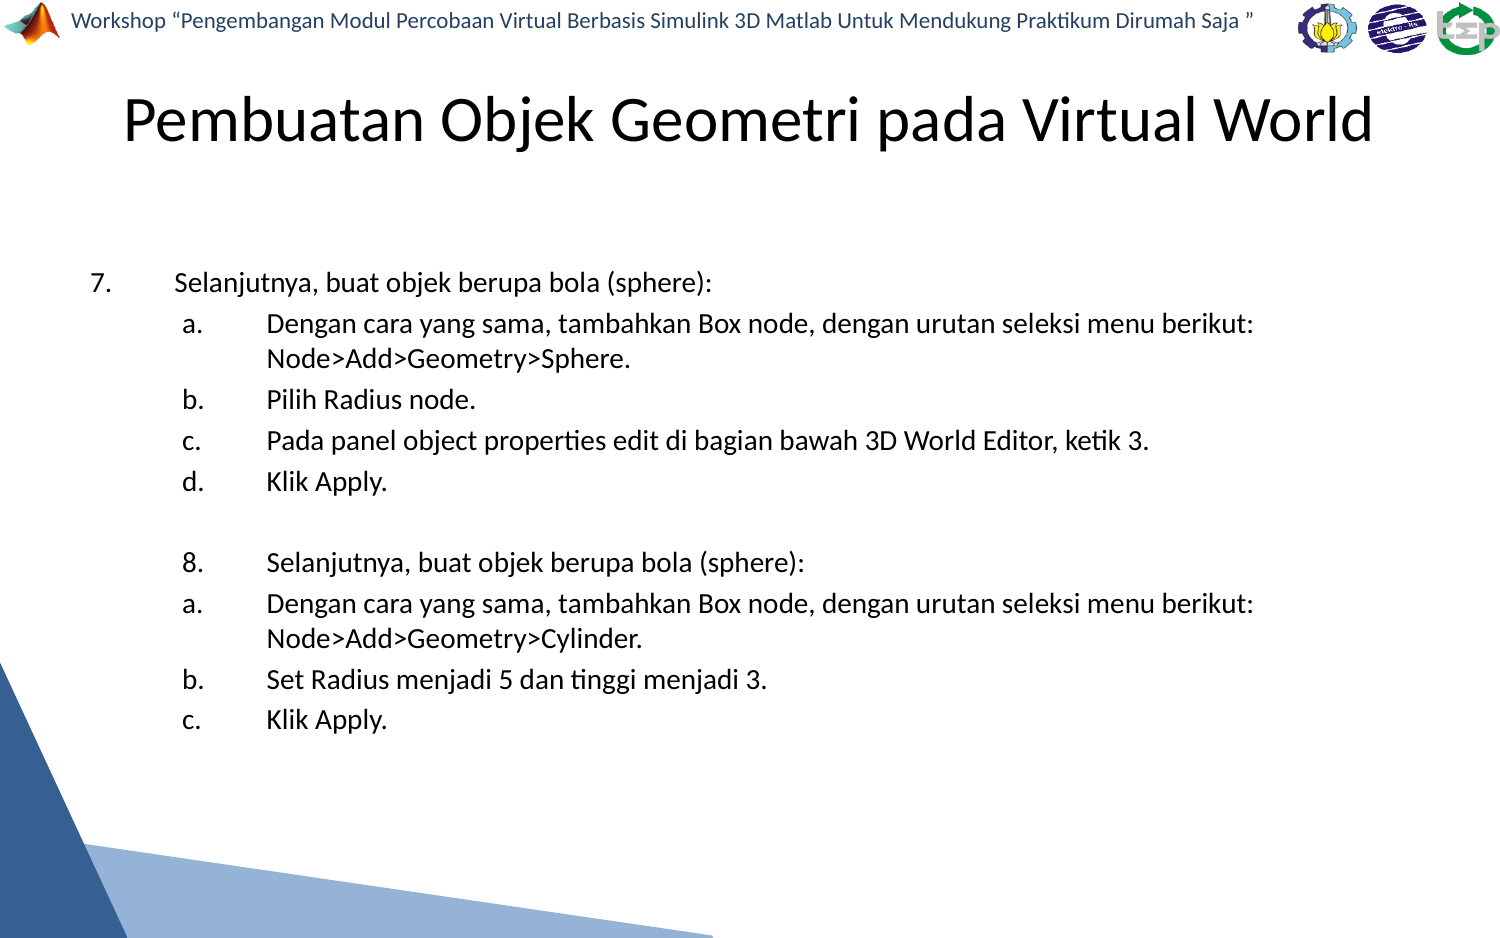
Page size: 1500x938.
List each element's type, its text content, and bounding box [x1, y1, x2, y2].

picture [1365, 2, 1429, 54]
title Pembuatan Objek Geometri pada Virtual World [75, 37, 1425, 194]
list Selanjutnya, buat objek berupa bola (sphere): Dengan cara yang sama, tambahkan Box node, dengan urutan seleksi menu berikut: Node>Add>Geometry>Sphere. Pilih Radius node. Pada panel object properties edit di bagian bawah 3D World Editor, ketik 3. Klik Apply. Selanjutnya, buat objek berupa bola (sphere): Dengan cara yang sama, tambahkan Box node, dengan urutan seleksi menu berikut: Node>Add>Geometry>Cylinder. Set Radius menjadi 5 dan tinggi menjadi 3. Klik Apply. [75, 256, 1425, 582]
picture [3, 2, 60, 45]
picture [1437, 2, 1500, 55]
picture [1294, 0, 1360, 37]
